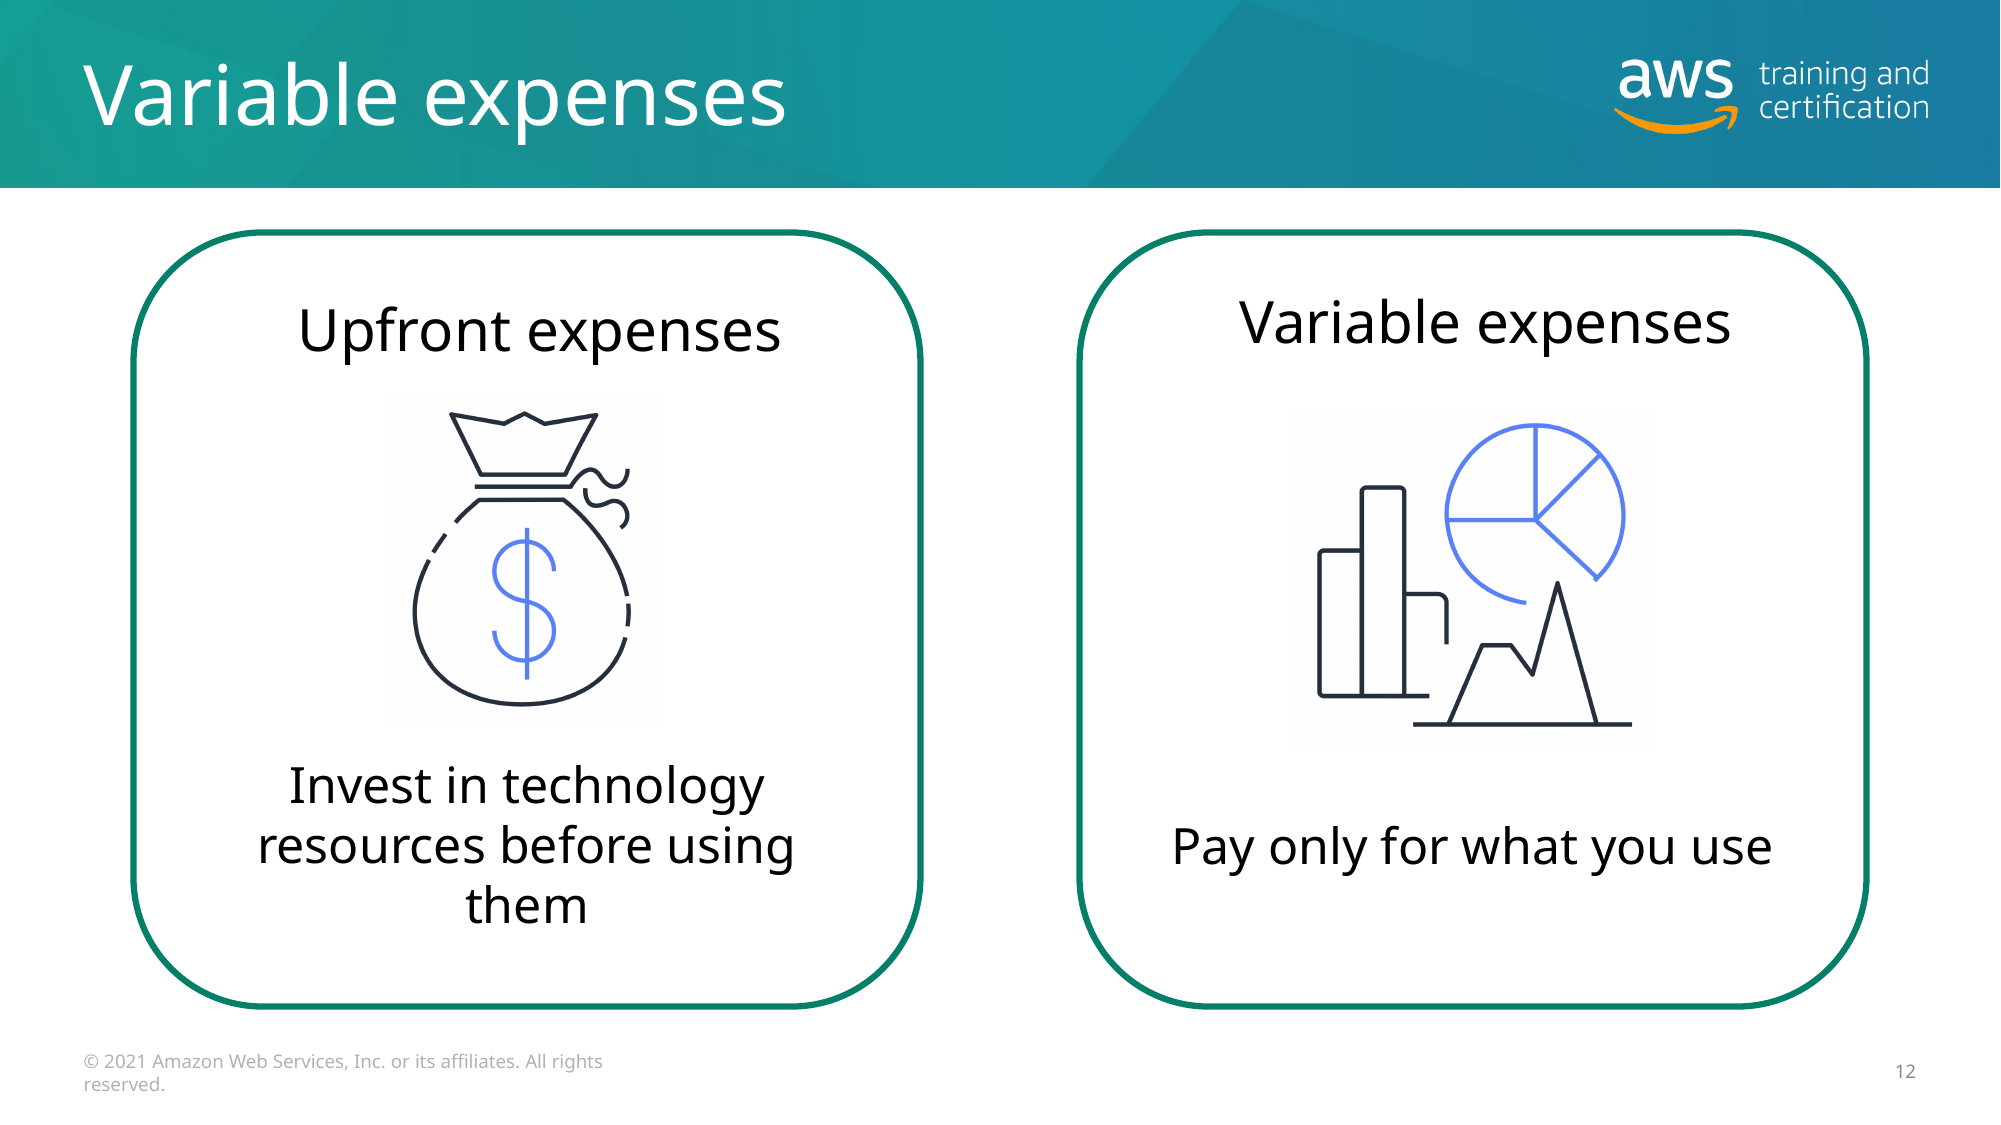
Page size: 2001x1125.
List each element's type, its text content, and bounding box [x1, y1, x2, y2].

footer © 2021 Amazon Web Services, Inc. or its affiliates. All rights reserved. [68, 1042, 682, 1103]
picture [0, 0, 2000, 188]
text_box [132, 231, 922, 1008]
slide_number 12 [1481, 1042, 1932, 1103]
text_box Upfront expenses [282, 285, 797, 371]
title Variable expenses [68, 59, 1551, 138]
text_box Variable expenses [1224, 277, 1747, 363]
picture [1289, 408, 1657, 752]
text_box Invest in technology resources before using them [204, 746, 850, 941]
picture [389, 392, 664, 727]
text_box [1078, 231, 1868, 1008]
text_box Pay only for what you use [1150, 806, 1796, 882]
